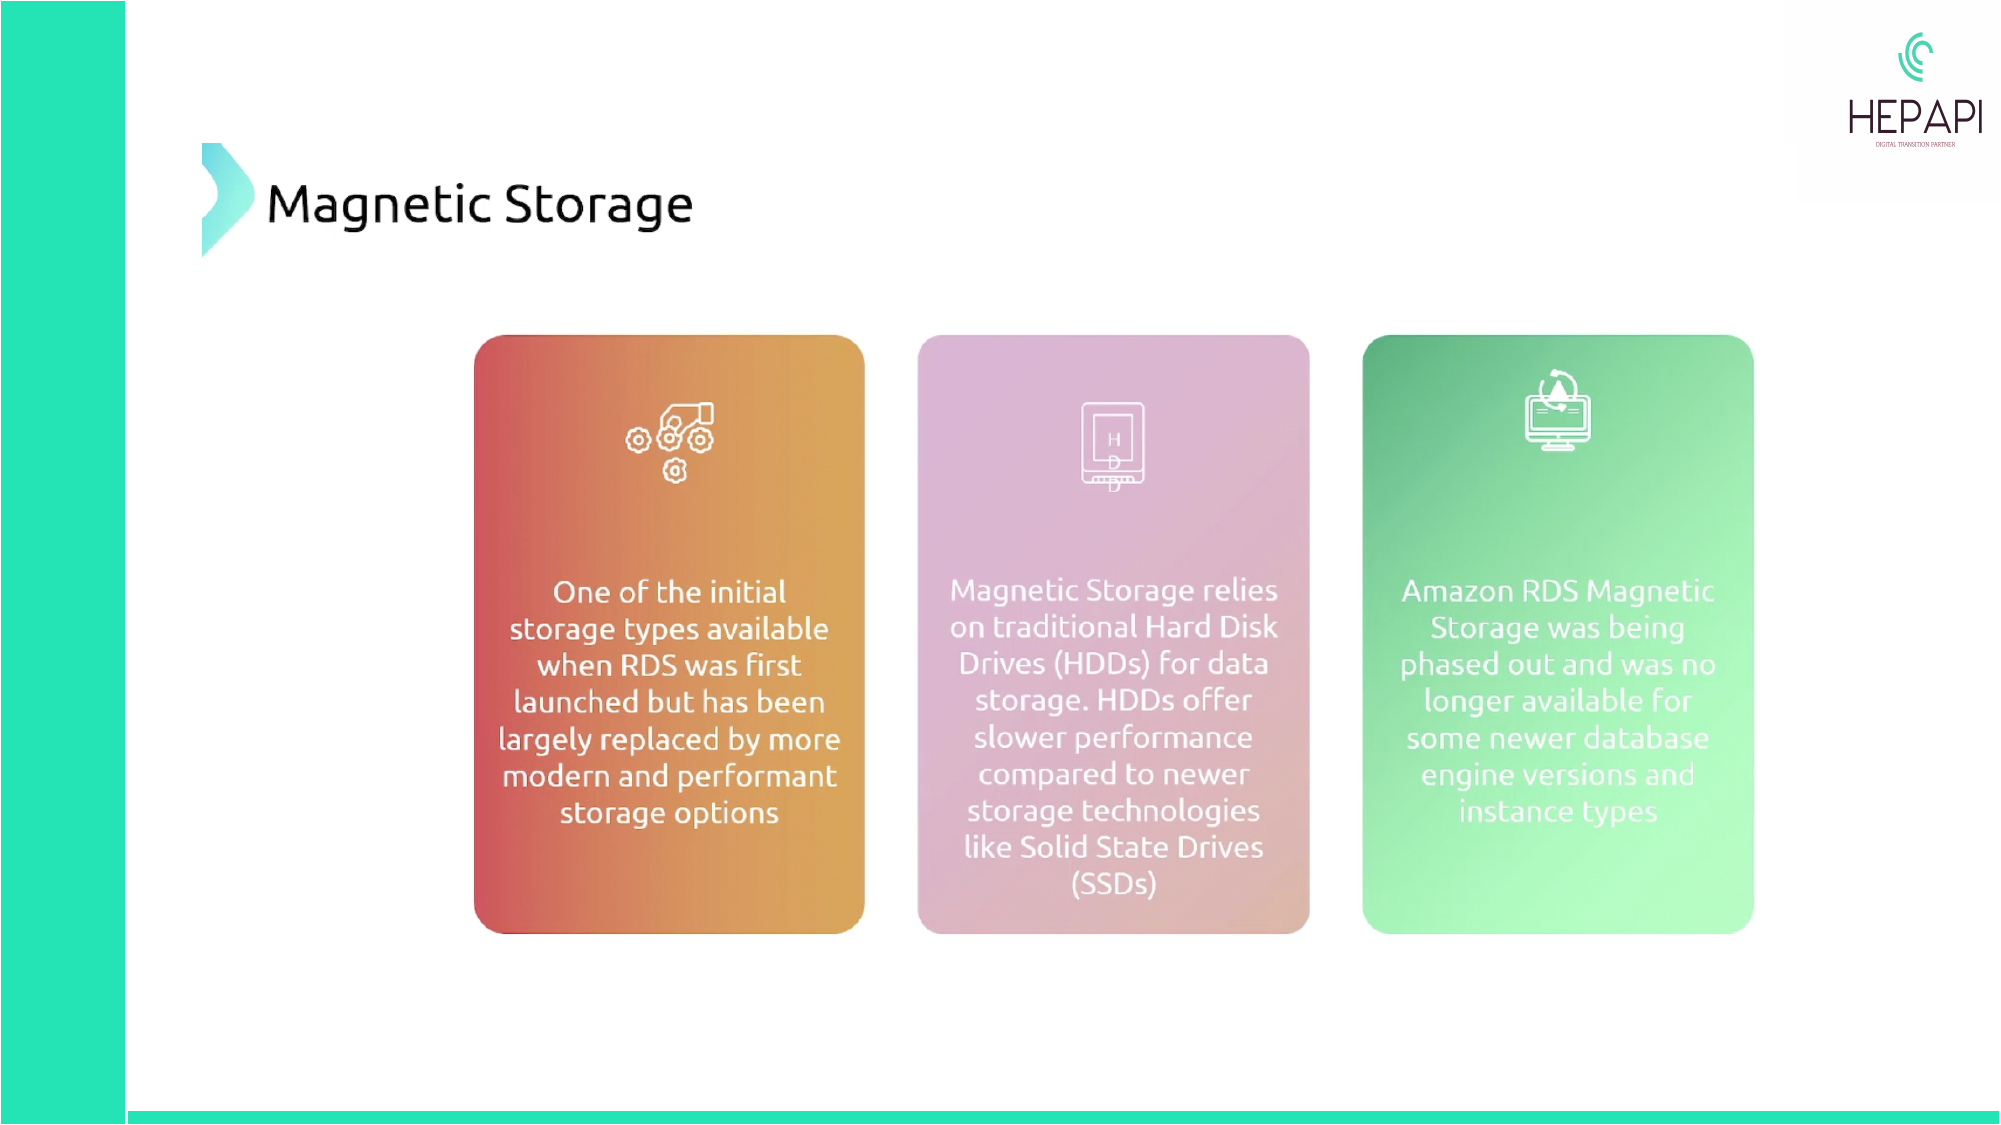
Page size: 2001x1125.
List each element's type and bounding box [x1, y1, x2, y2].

text_box [0, 0, 127, 1125]
picture [201, 0, 2000, 982]
text_box [126, 1109, 2000, 1125]
